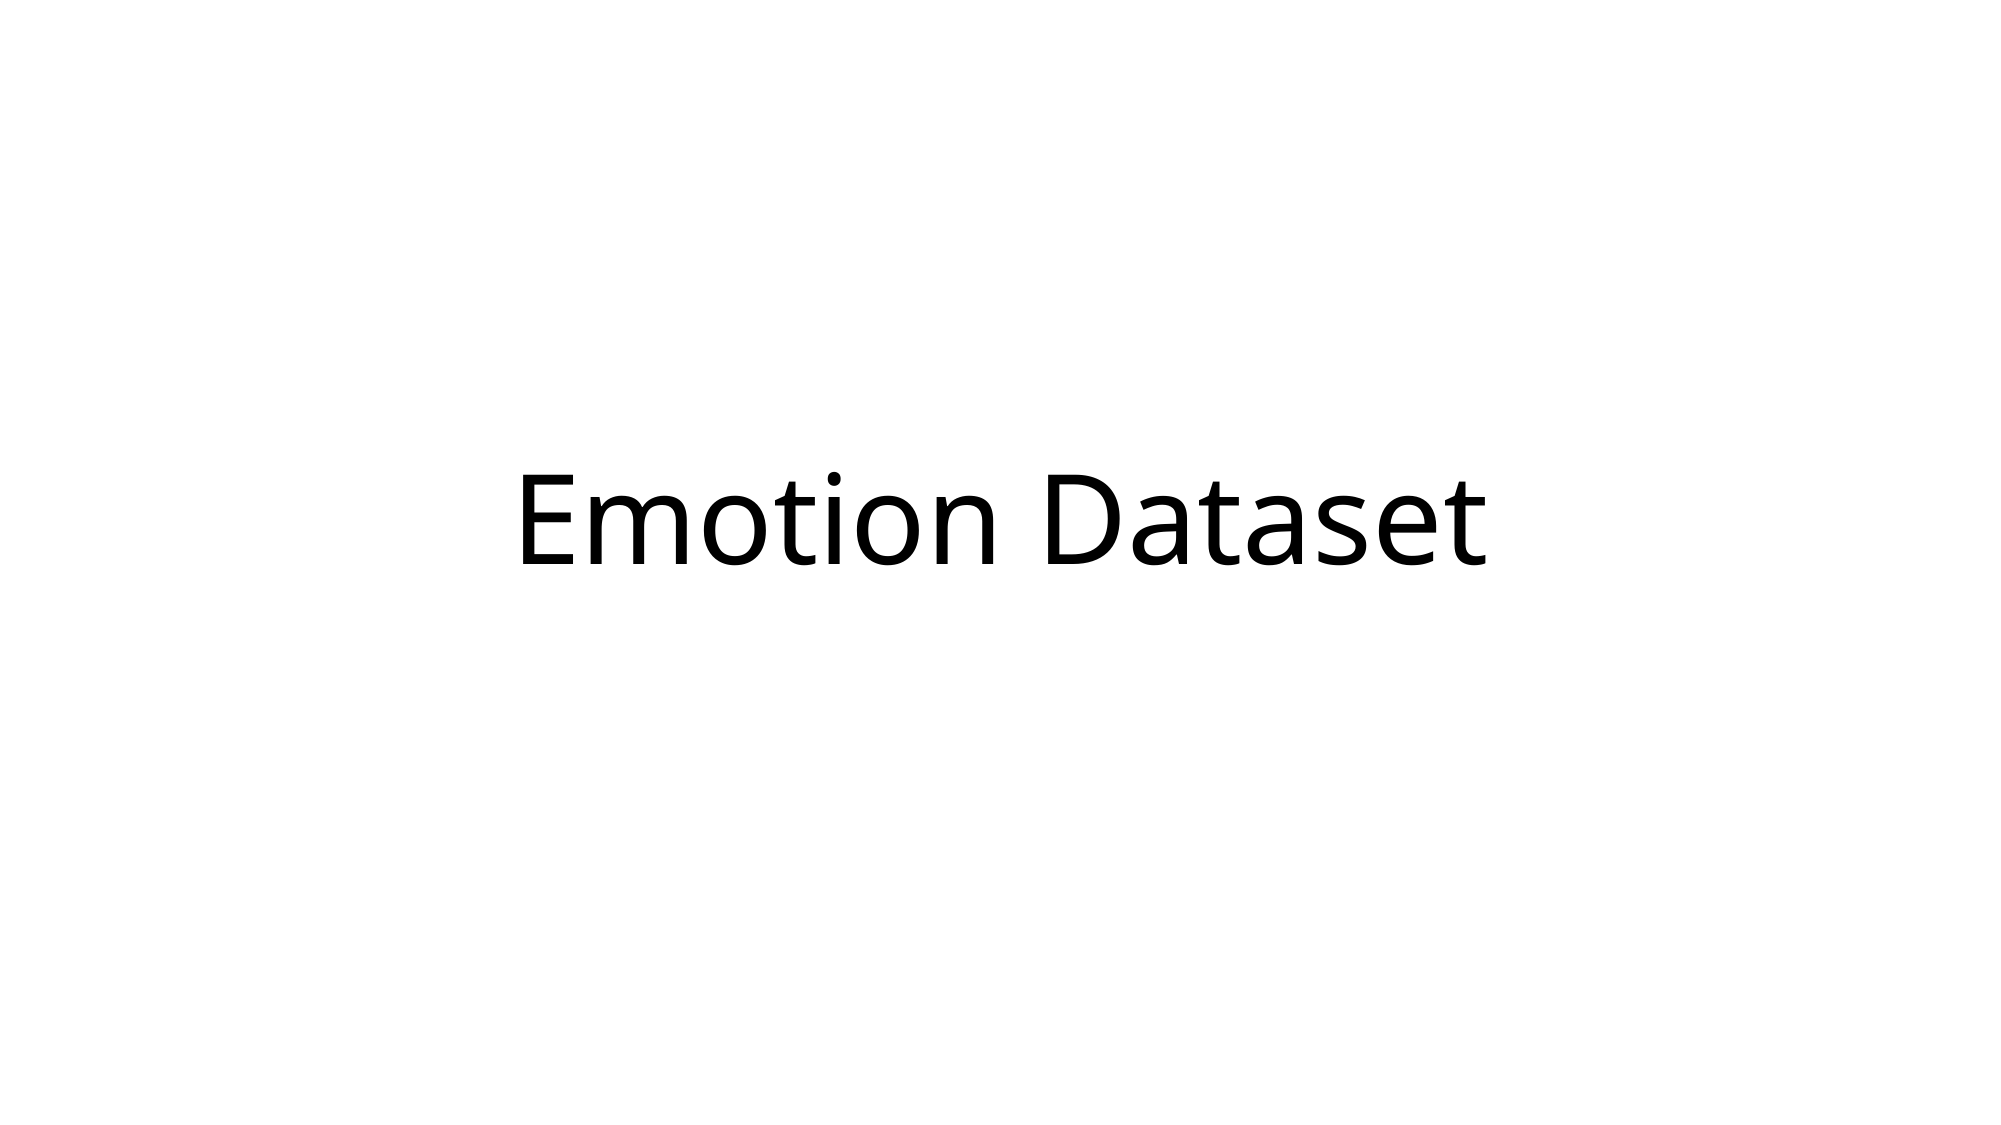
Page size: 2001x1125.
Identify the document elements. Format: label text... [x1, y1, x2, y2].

title Emotion Dataset [68, 162, 1932, 612]
